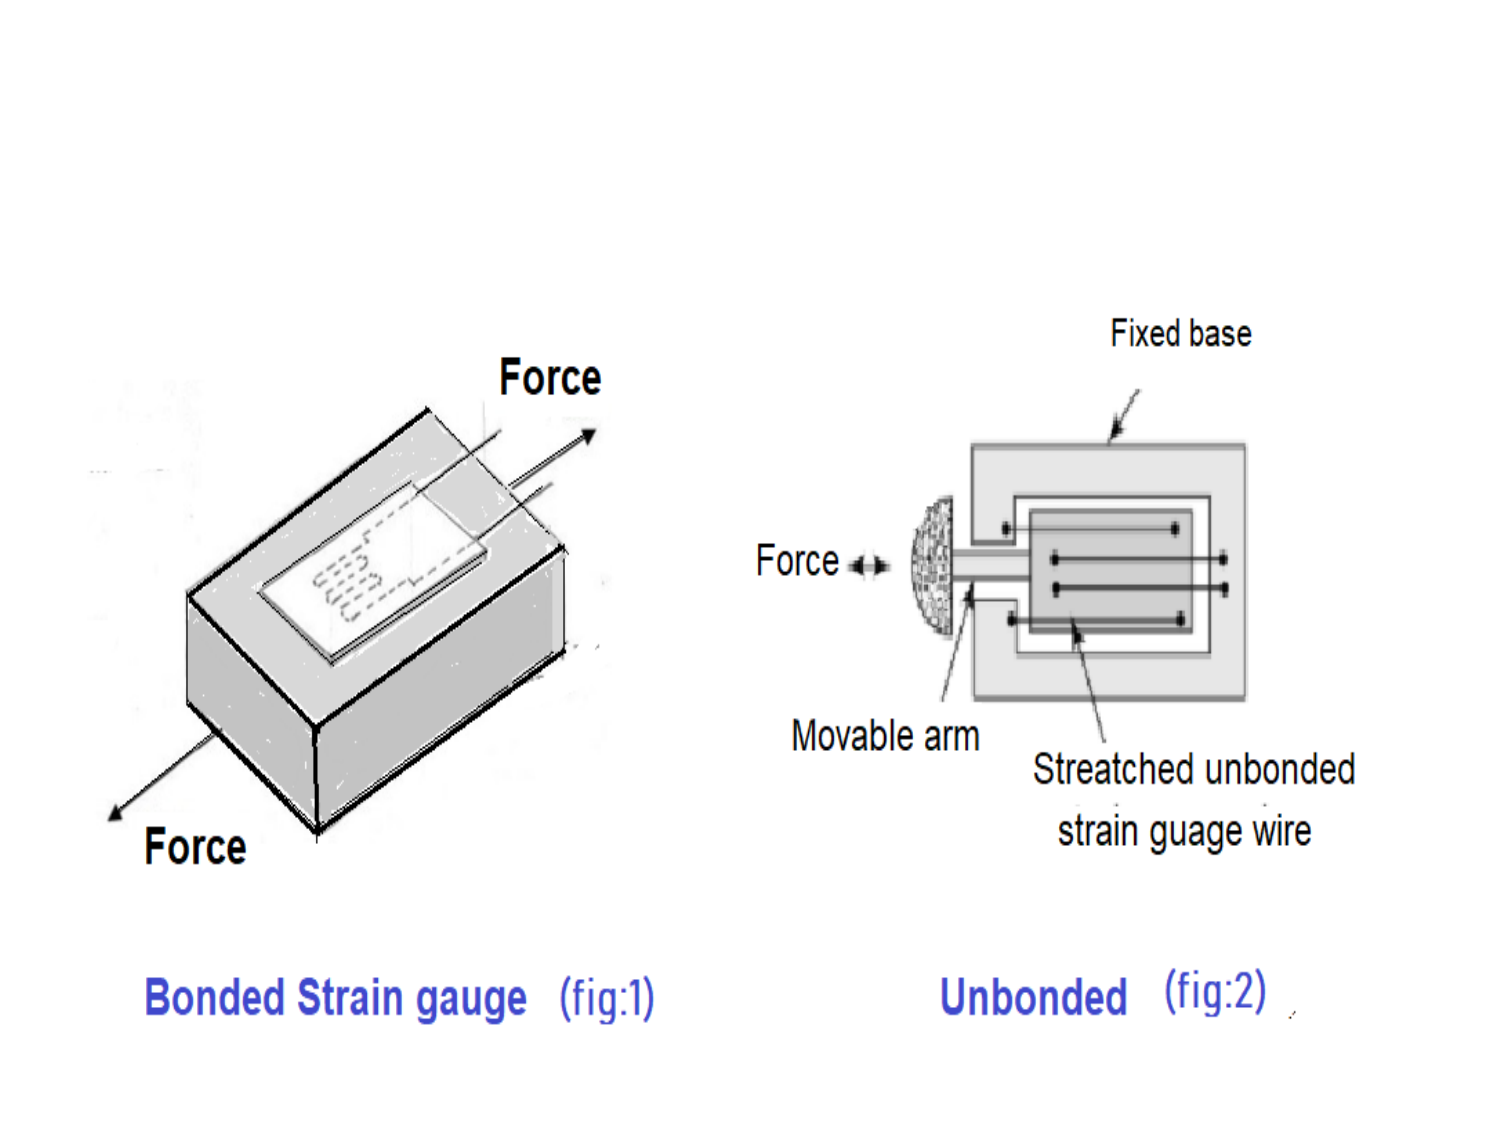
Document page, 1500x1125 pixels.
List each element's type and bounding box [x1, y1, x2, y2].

picture [87, 287, 1413, 1088]
